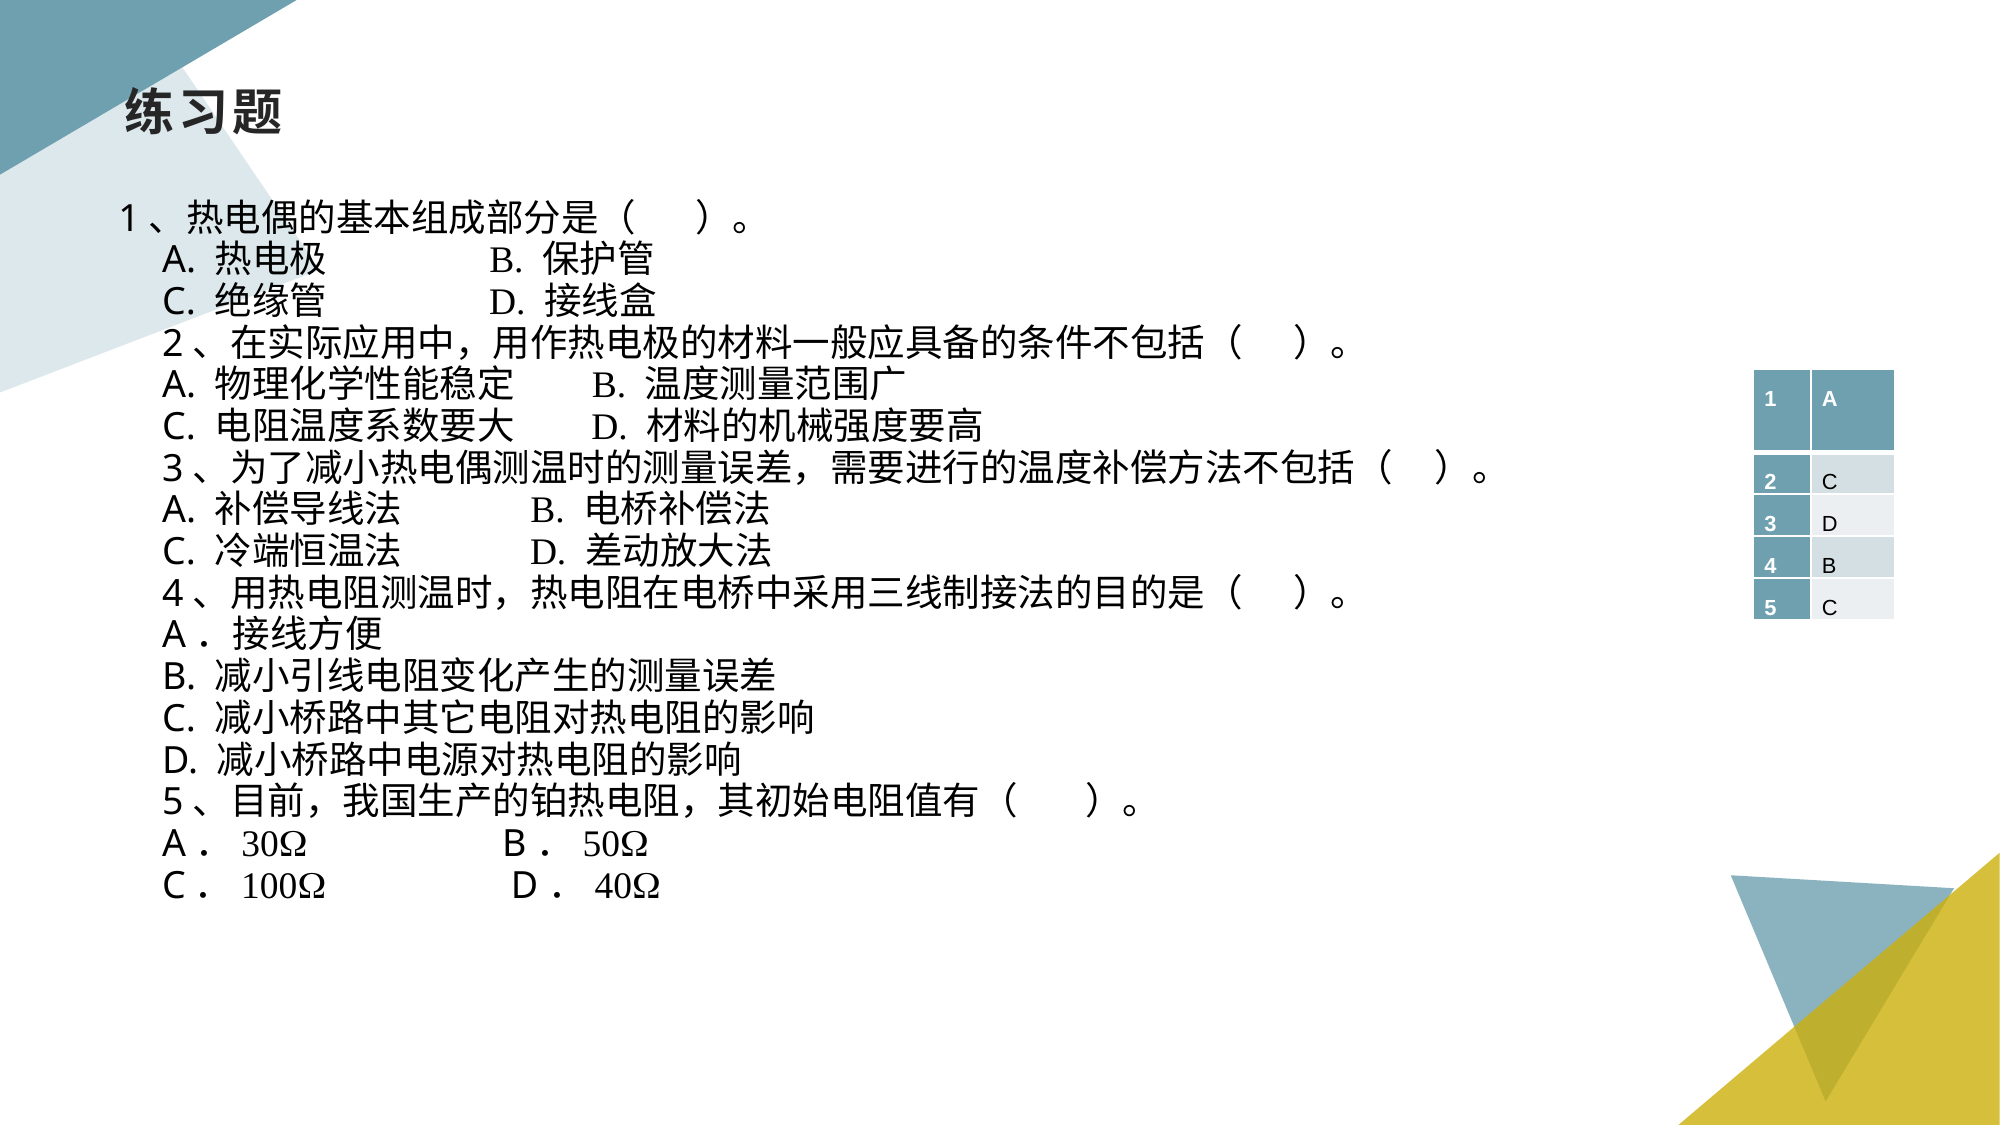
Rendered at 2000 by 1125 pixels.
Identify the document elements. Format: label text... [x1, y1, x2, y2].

title 练习题 [109, 72, 1890, 146]
table_header A [1812, 370, 1894, 450]
table_cell 4 [1754, 537, 1810, 577]
table_cell C [1812, 579, 1894, 619]
table_cell 3 [1754, 495, 1810, 535]
table_cell C [1812, 455, 1894, 493]
table_cell 2 [1754, 455, 1810, 493]
table_cell D [1812, 495, 1894, 535]
table_cell B [1812, 537, 1894, 577]
table_cell 5 [1754, 579, 1810, 619]
table_header 1 [1754, 370, 1810, 450]
text_box 1、热电偶的基本组成部分是（ ）。 A. 热电极 B. 保护管 C. 绝缘管 D. 接线盒 2、在实际应用中，用作热电极的材料一般应具备的条件不包括（ ）。 A. 物理化学性能稳定 B. 温度测量范围广 C. 电阻温度系数要大 D. 材料的机械强度要高 3、为了减小热电偶测温时的测量误差，需要进行的温度补偿方法不包括（ ）。 A. 补偿导线法 B. 电桥补偿法 C. 冷端恒温法 D. 差动放大法 4、用热电阻测温时，热电阻在电桥中采用三线制接法的目的是（ ）。 A．接线方便 B. 减小引线电阻变化产生的测量误差 C. 减小桥路中其它电阻对热电阻的影响 D. 减小桥路中电源对热电阻的影响 5、目前，我国生产的铂热电阻，其初始电阻值有（ ）。 A．30 B．50 C．100 D．40 [103, 189, 1552, 913]
